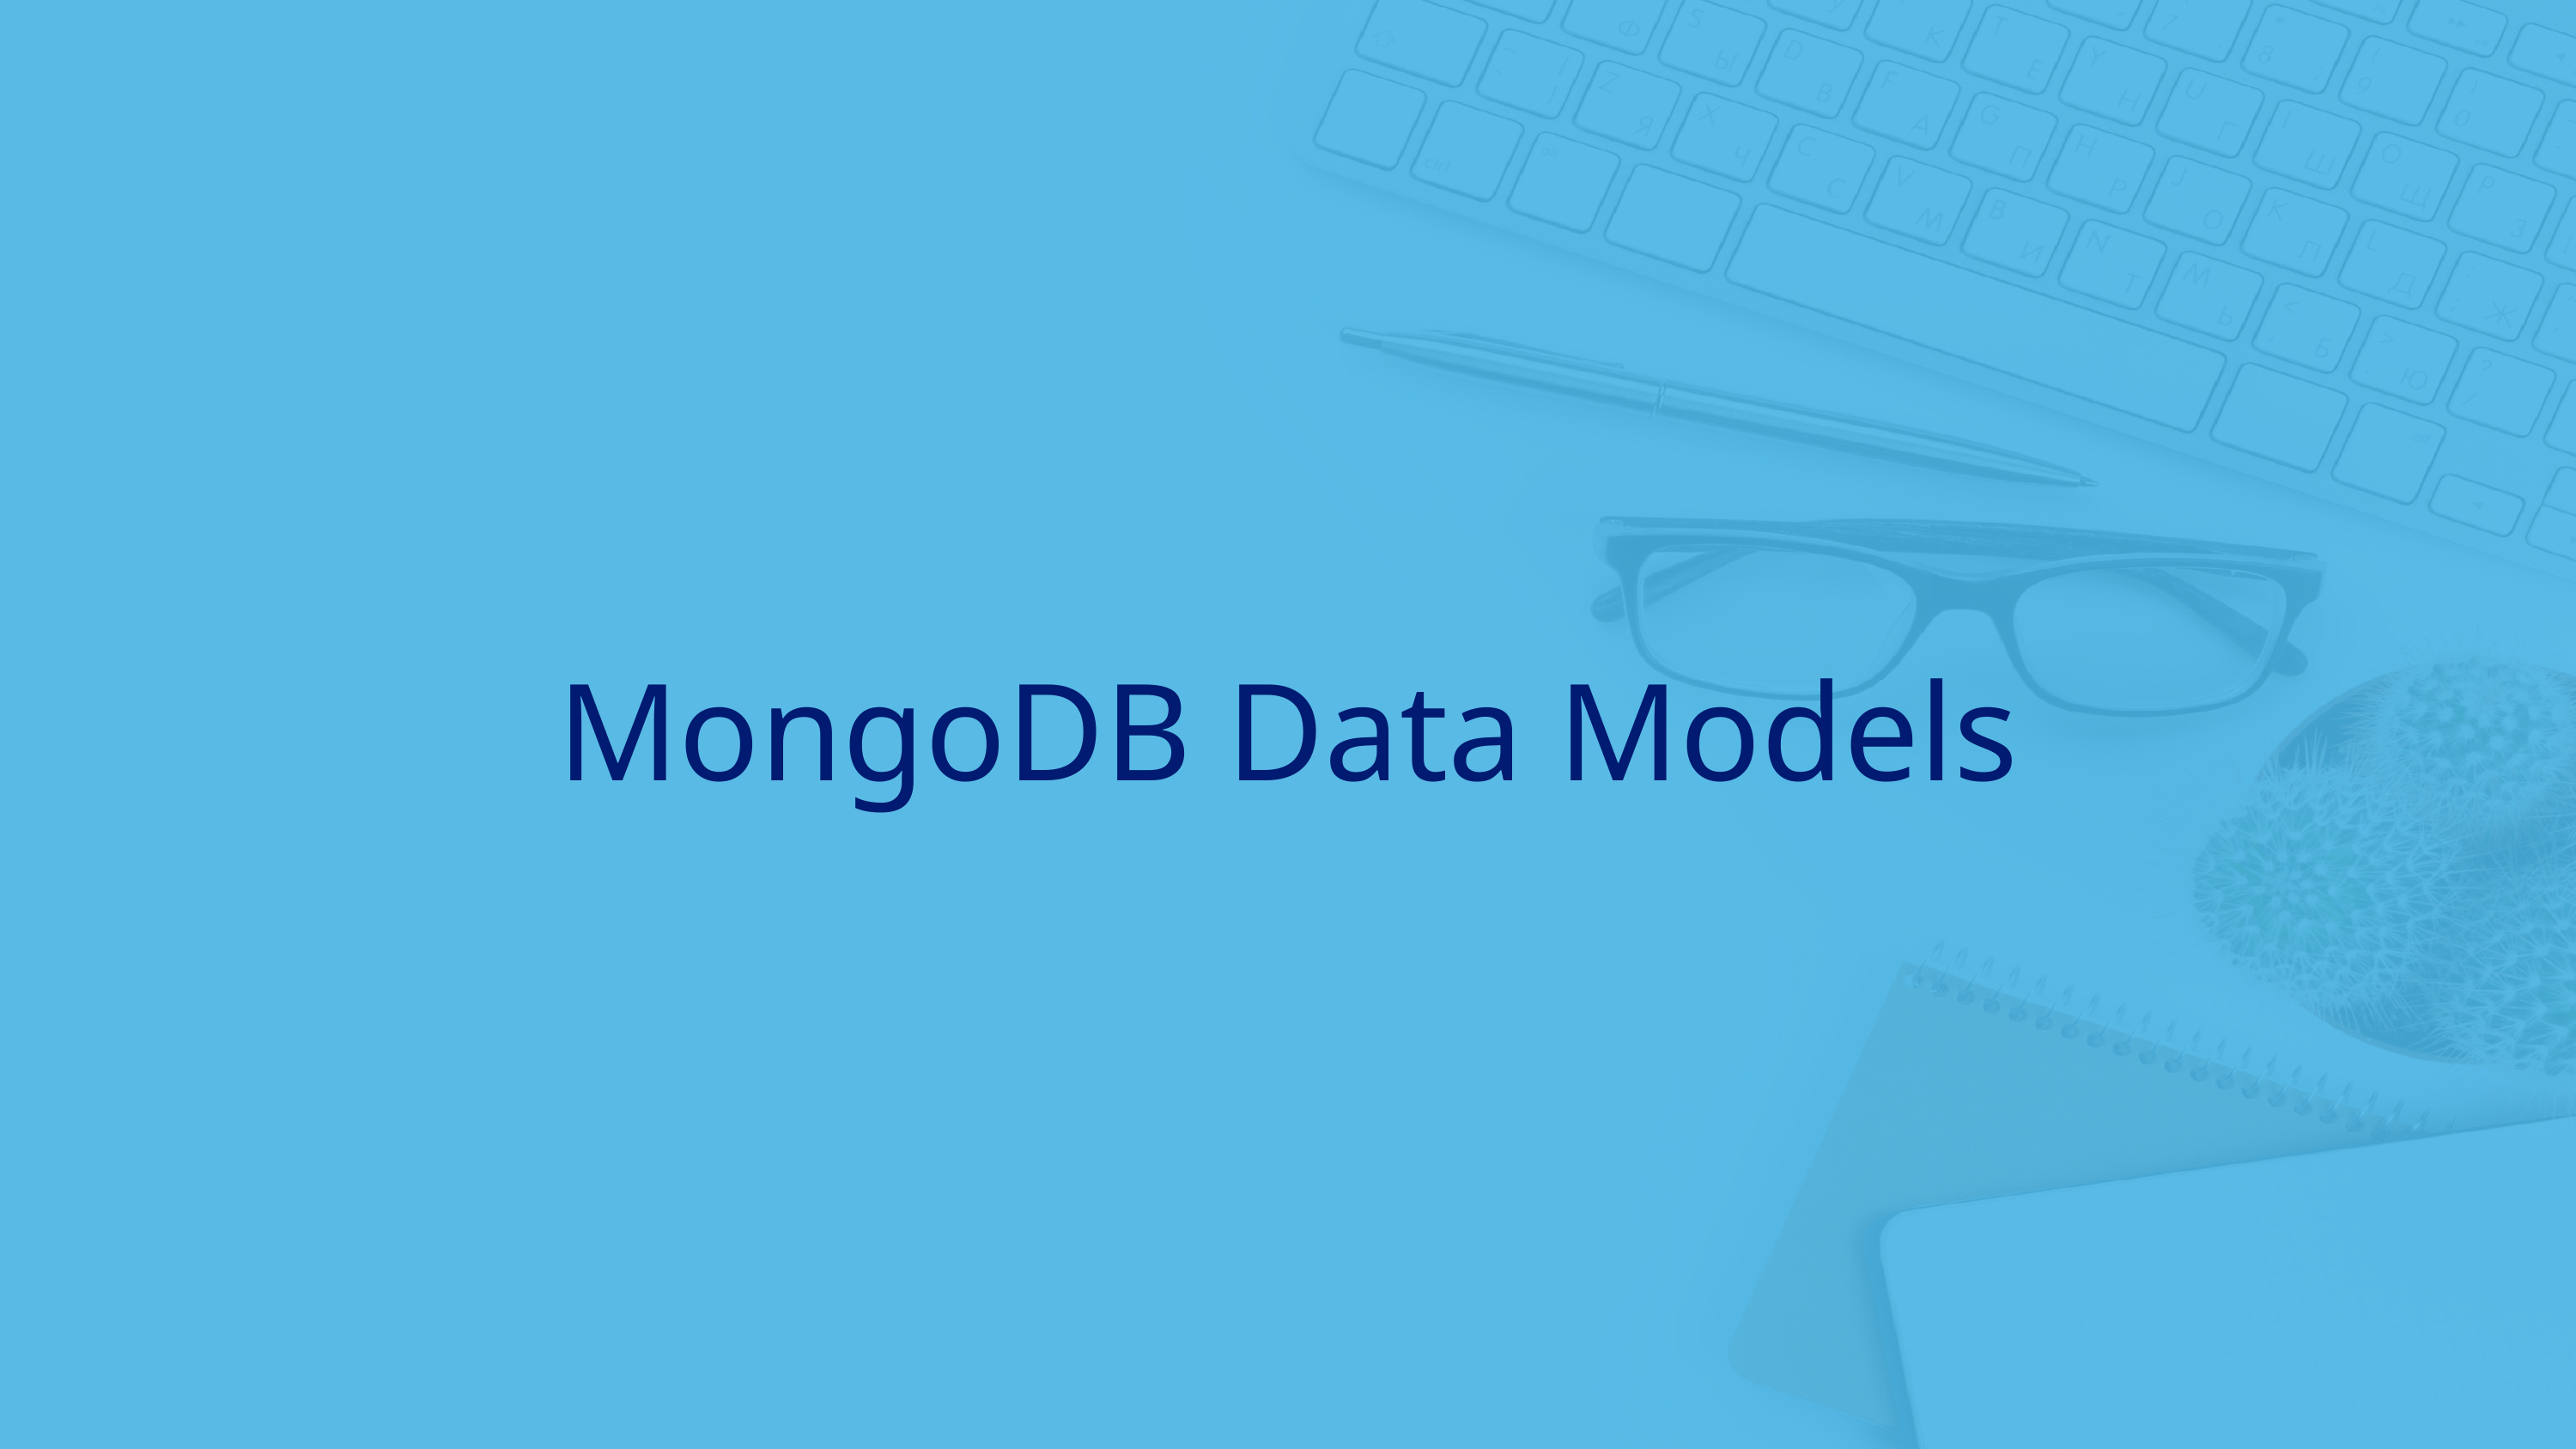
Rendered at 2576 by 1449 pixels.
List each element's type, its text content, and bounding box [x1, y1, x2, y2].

text_box MongoDB Data Models [376, 633, 2200, 808]
picture [0, 0, 2576, 1449]
